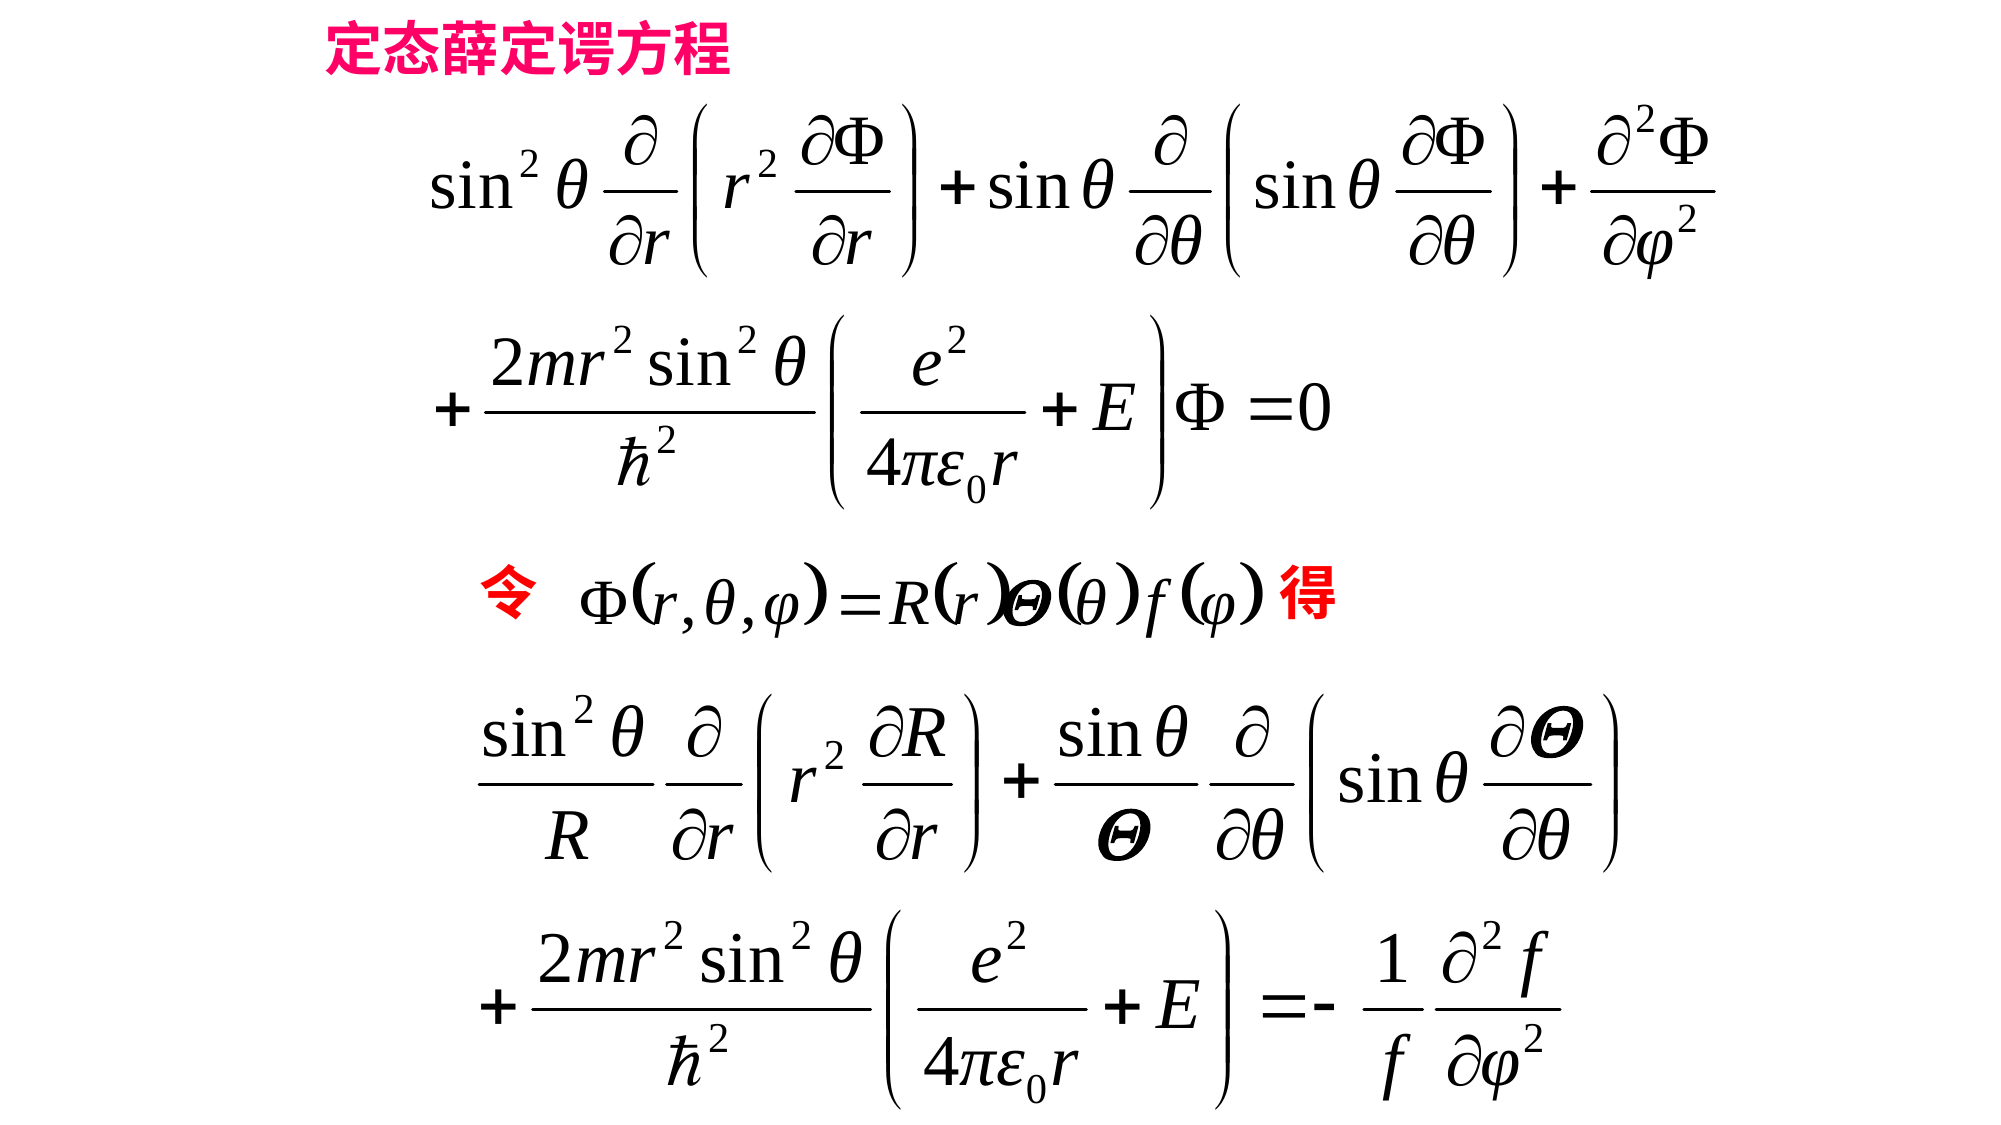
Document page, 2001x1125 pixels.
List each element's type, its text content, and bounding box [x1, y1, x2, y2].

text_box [421, 86, 1728, 524]
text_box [421, 548, 1396, 652]
text_box 定态薛定谔方程 [309, 5, 856, 90]
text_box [466, 675, 1638, 1125]
